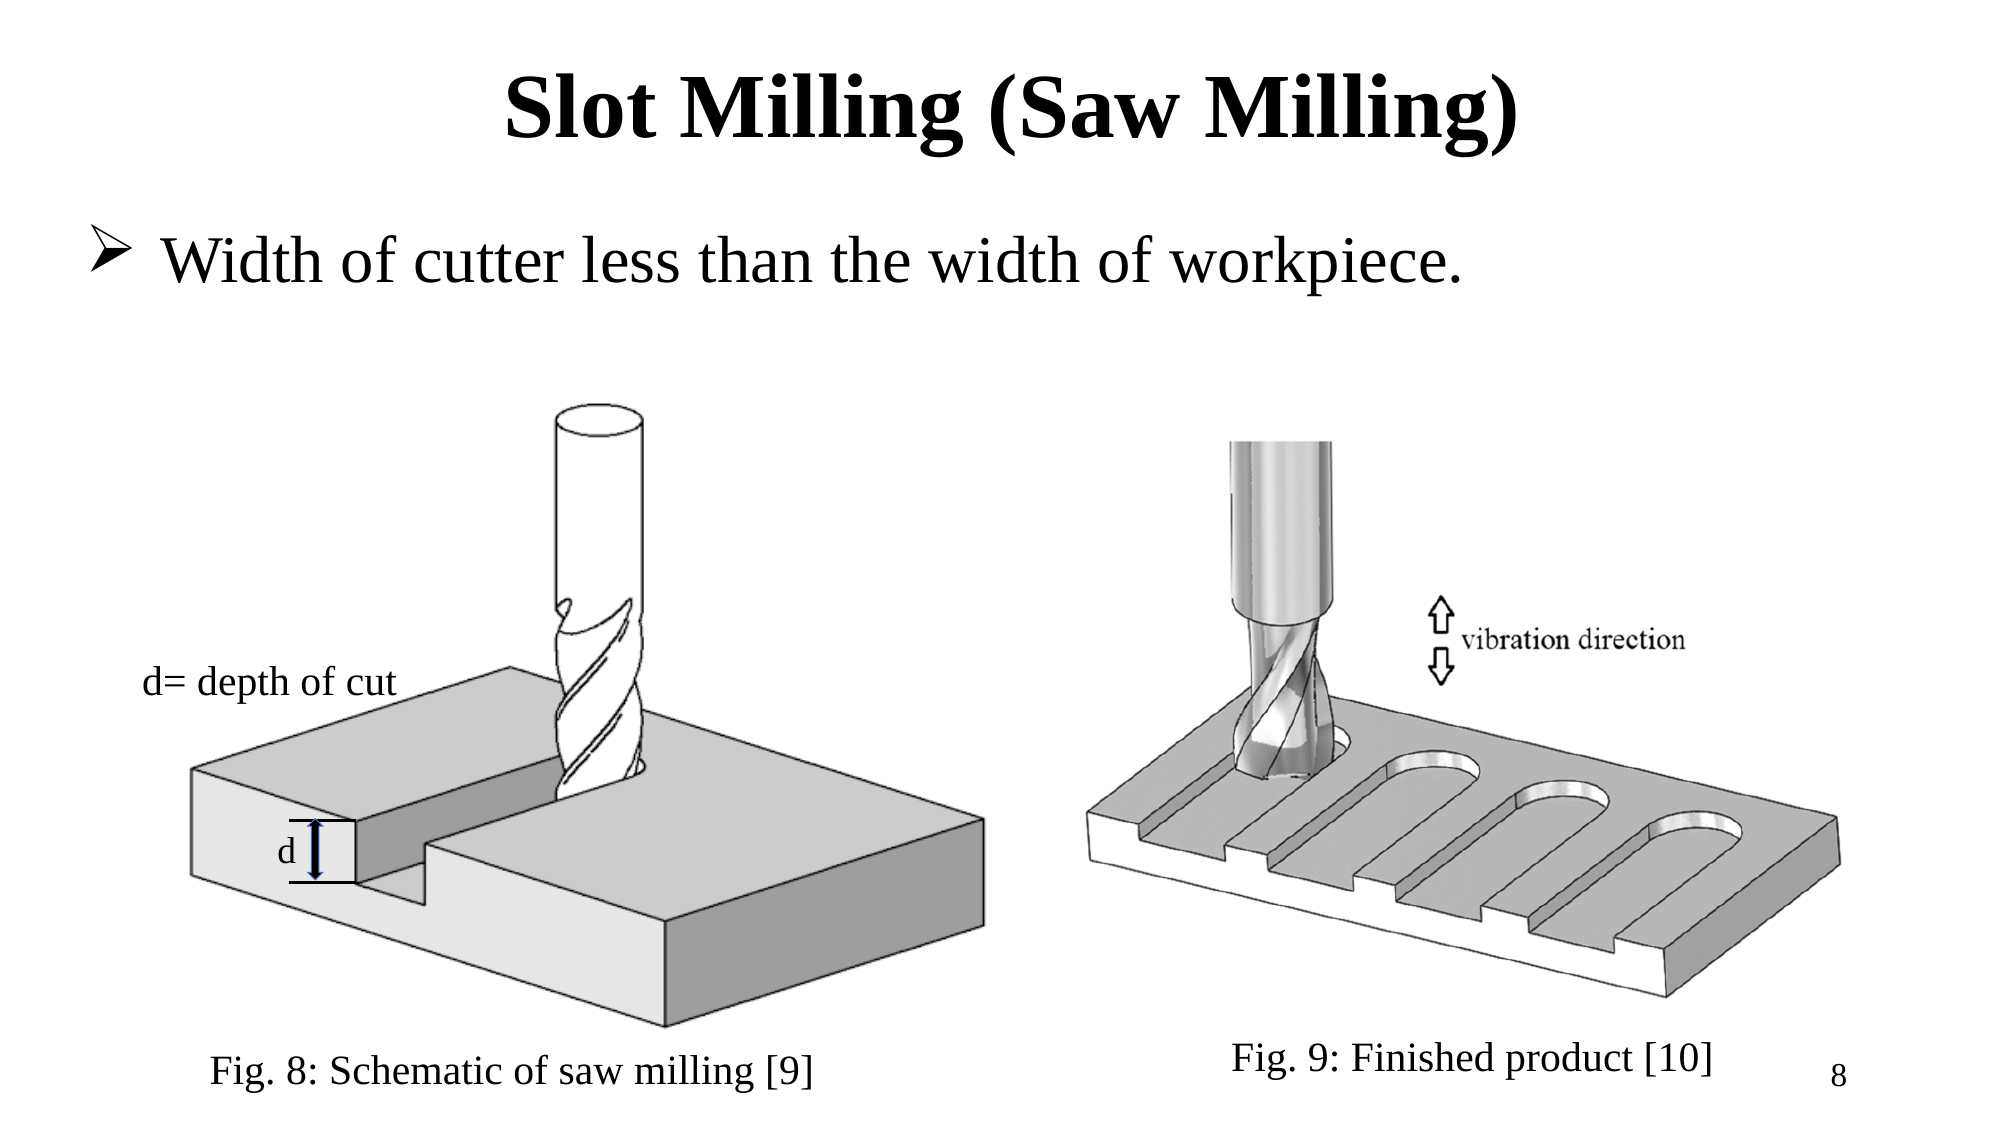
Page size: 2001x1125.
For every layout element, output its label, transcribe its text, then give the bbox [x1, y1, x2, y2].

slide_number 8 [1412, 1042, 1863, 1103]
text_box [162, 380, 1013, 1101]
text_box d= depth of cut [127, 646, 162, 712]
list Width of cutter less than the width of workpiece. [47, 216, 1957, 931]
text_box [1083, 439, 1843, 1089]
title Slot Milling (Saw Milling) [150, 11, 1875, 205]
